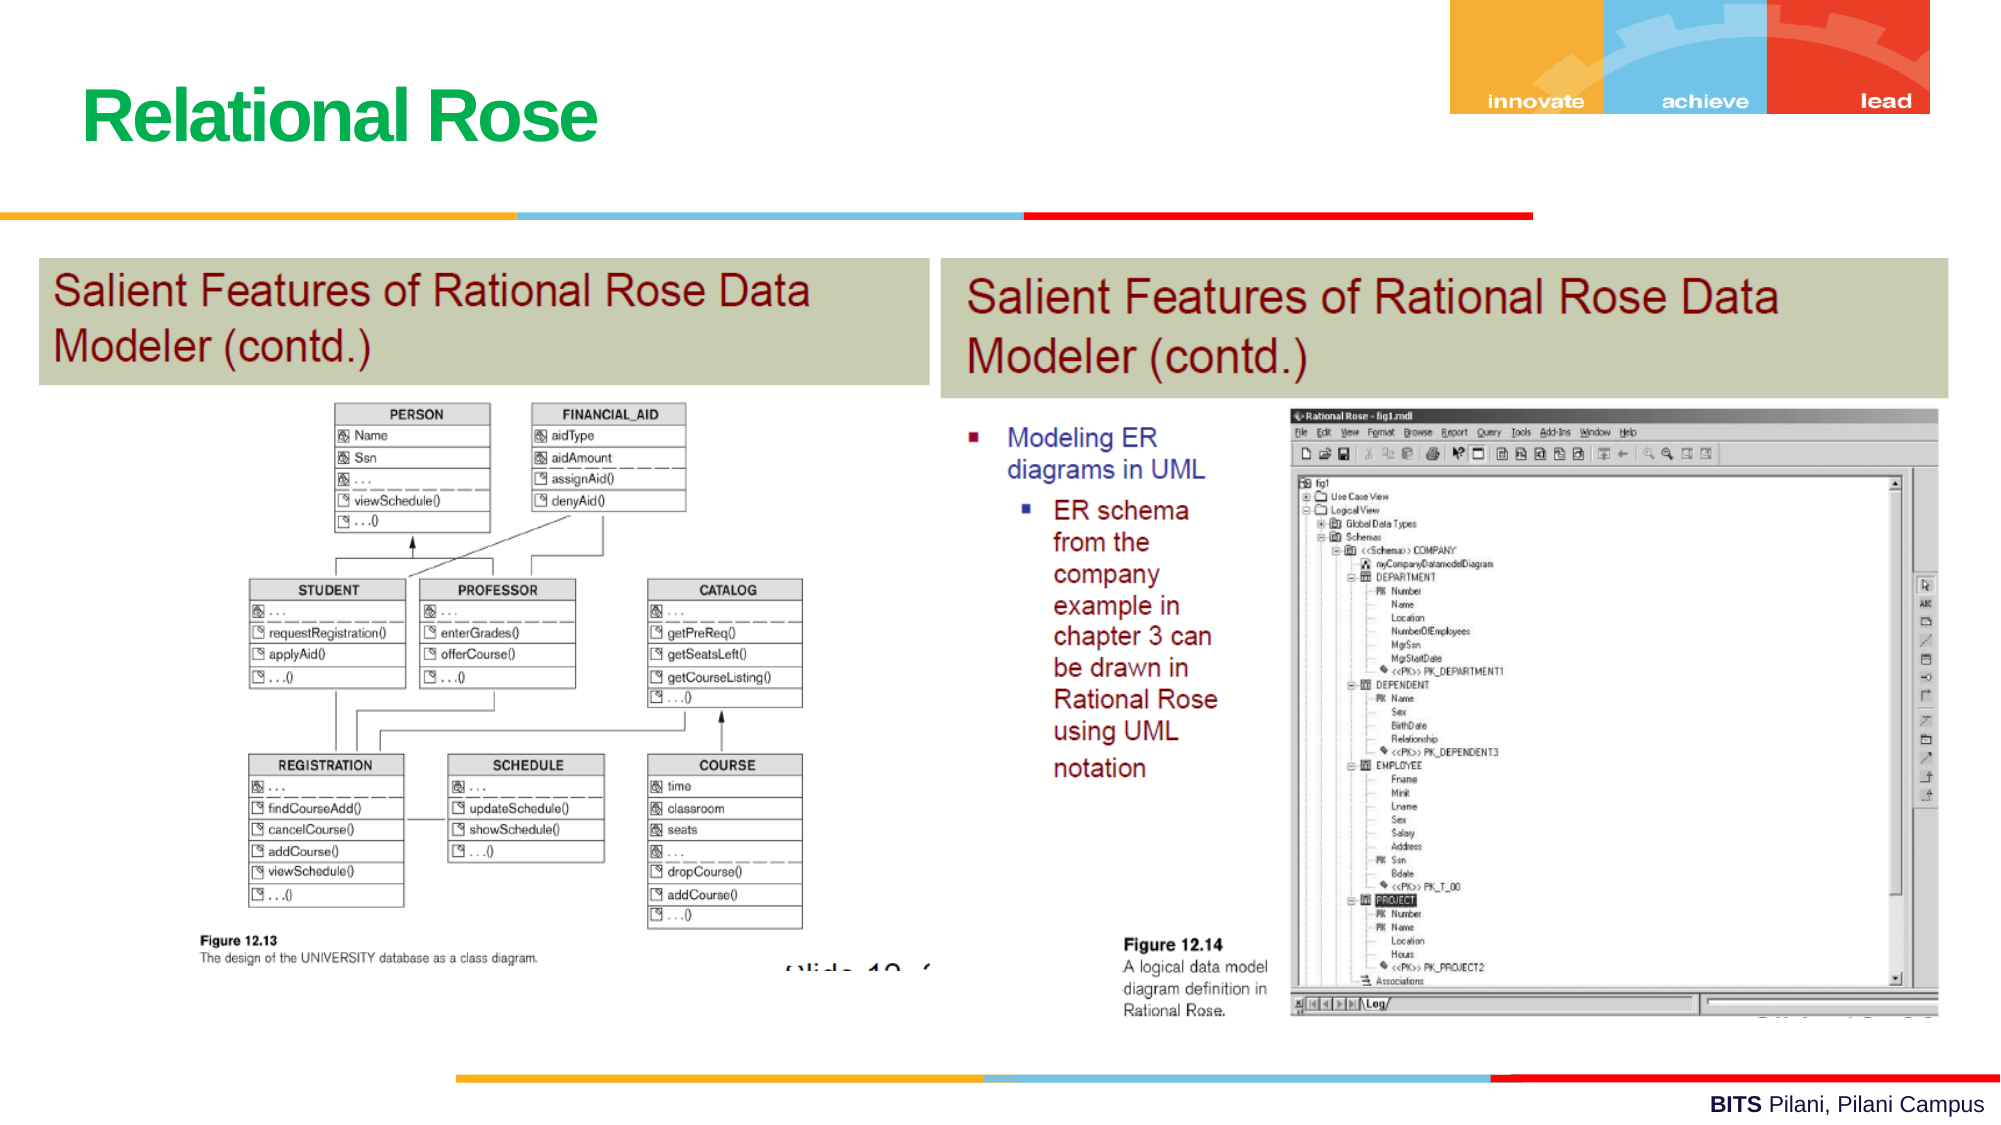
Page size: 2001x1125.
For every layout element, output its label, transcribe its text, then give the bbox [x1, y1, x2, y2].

picture [940, 257, 1949, 1018]
list Relational Rose [66, 24, 1450, 213]
picture [38, 257, 930, 971]
picture [1449, 0, 1930, 114]
